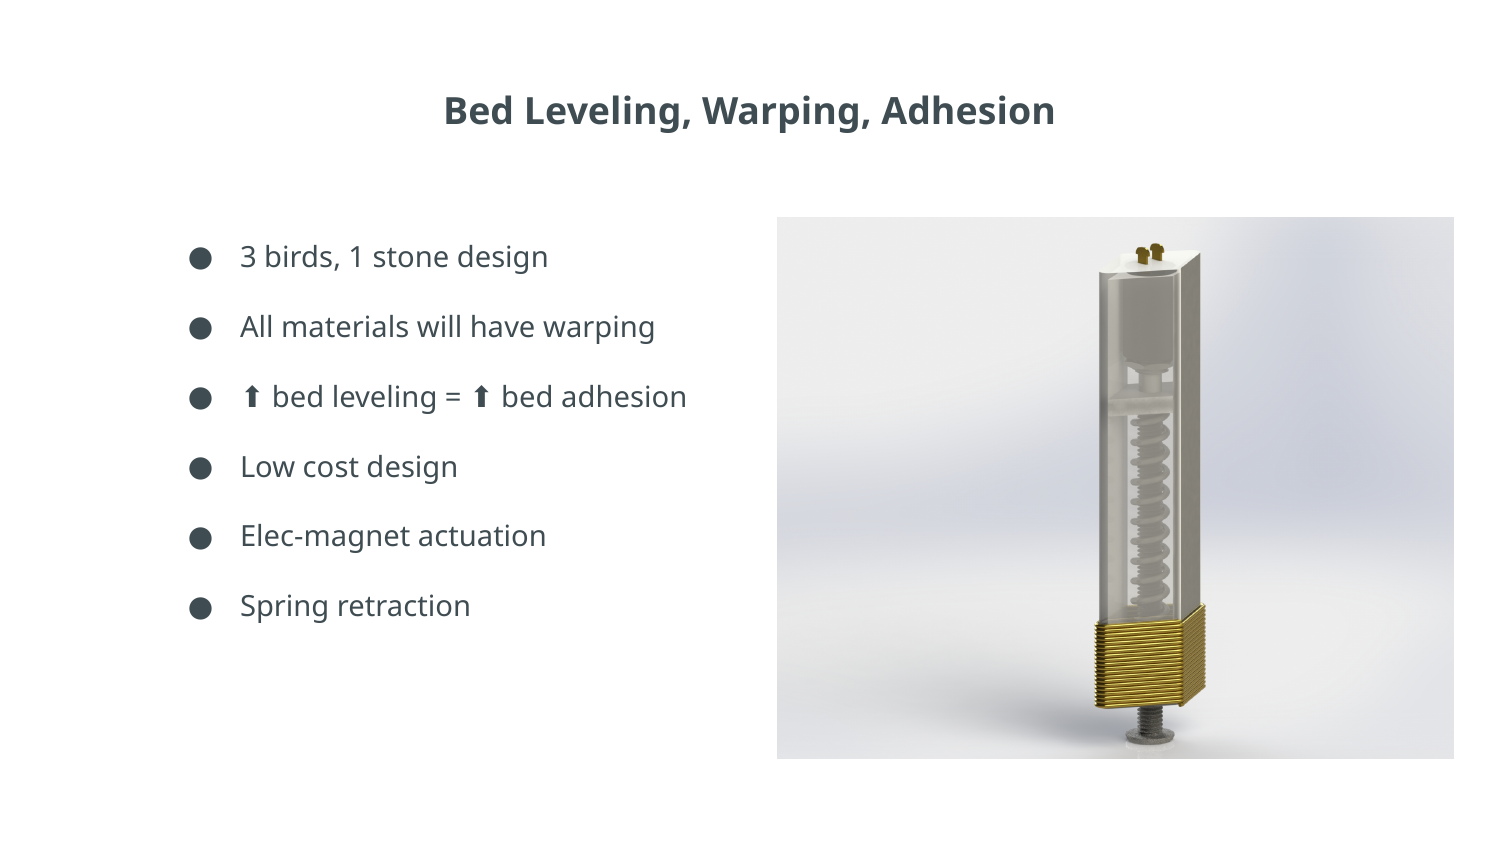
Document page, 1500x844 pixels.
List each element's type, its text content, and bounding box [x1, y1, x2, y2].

title Bed Leveling, Warping, Adhesion [278, 71, 1222, 166]
list 3 birds, 1 stone design All materials will have warping ⬆ bed leveling = ⬆ bed adhesion Low cost design Elec-magnet actuation Spring retraction [149, 188, 1354, 745]
picture [777, 217, 1455, 759]
